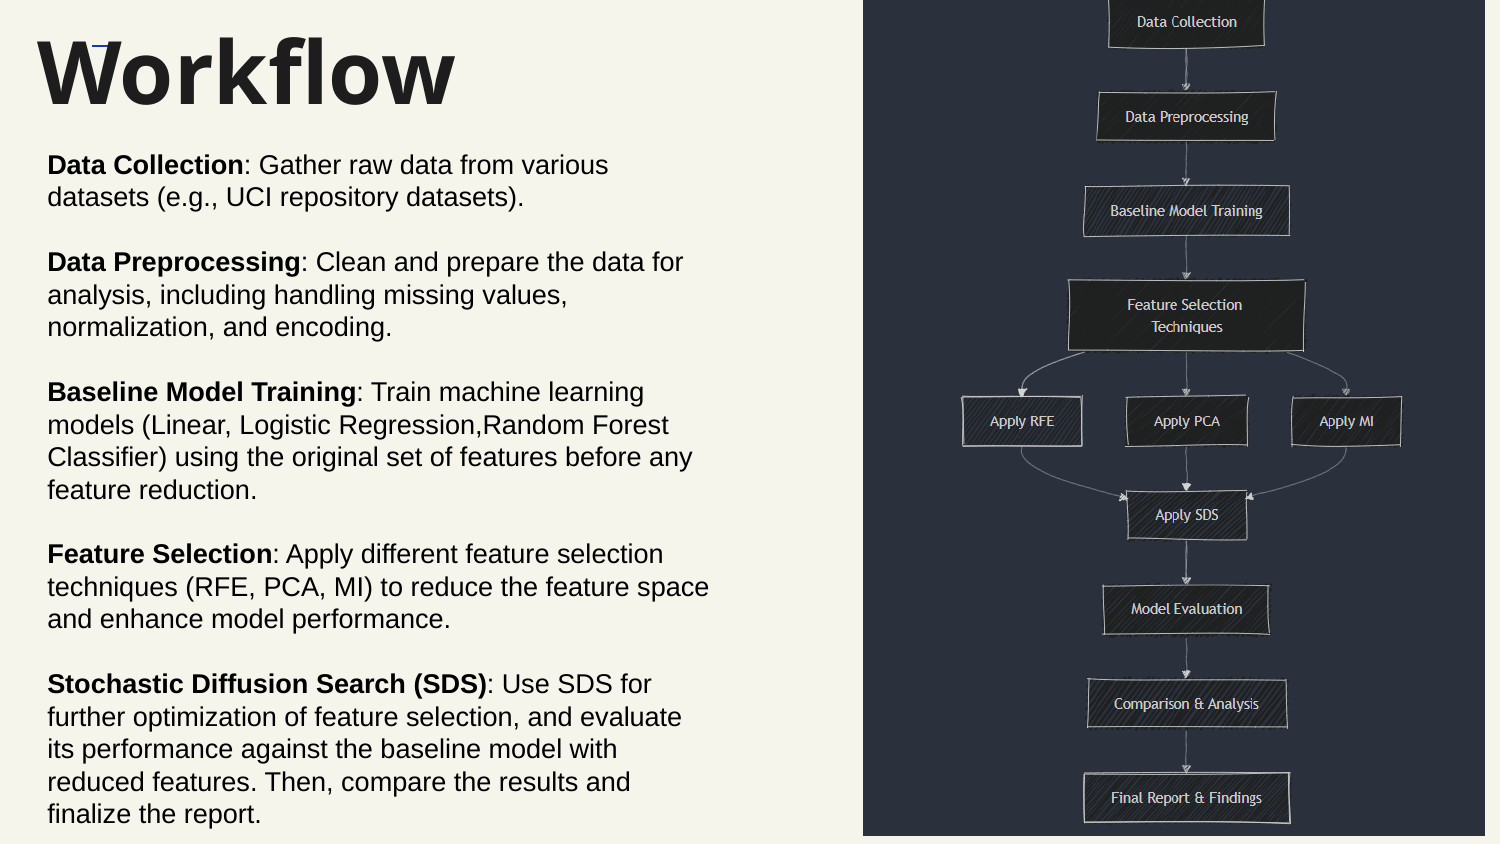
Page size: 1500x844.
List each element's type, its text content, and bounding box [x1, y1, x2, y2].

title Workflow [22, 22, 858, 133]
text_box Data Collection: Gather raw data from various datasets (e.g., UCI repository datasets). Data Preprocessing: Clean and prepare the data for analysis, including handling missing values, normalization, and encoding. Baseline Model Training: Train machine learning models (Linear, Logistic Regression,Random Forest Classifier) using the original set of features before any feature reduction. Feature Selection: Apply different feature selection techniques (RFE, PCA, MI) to reduce the feature space and enhance model performance. Stochastic Diffusion Search (SDS): Use SDS for further optimization of feature selection, and evaluate its performance against the baseline model with reduced features. Then, compare the results and finalize the report. [32, 132, 726, 844]
picture [863, 0, 1485, 836]
